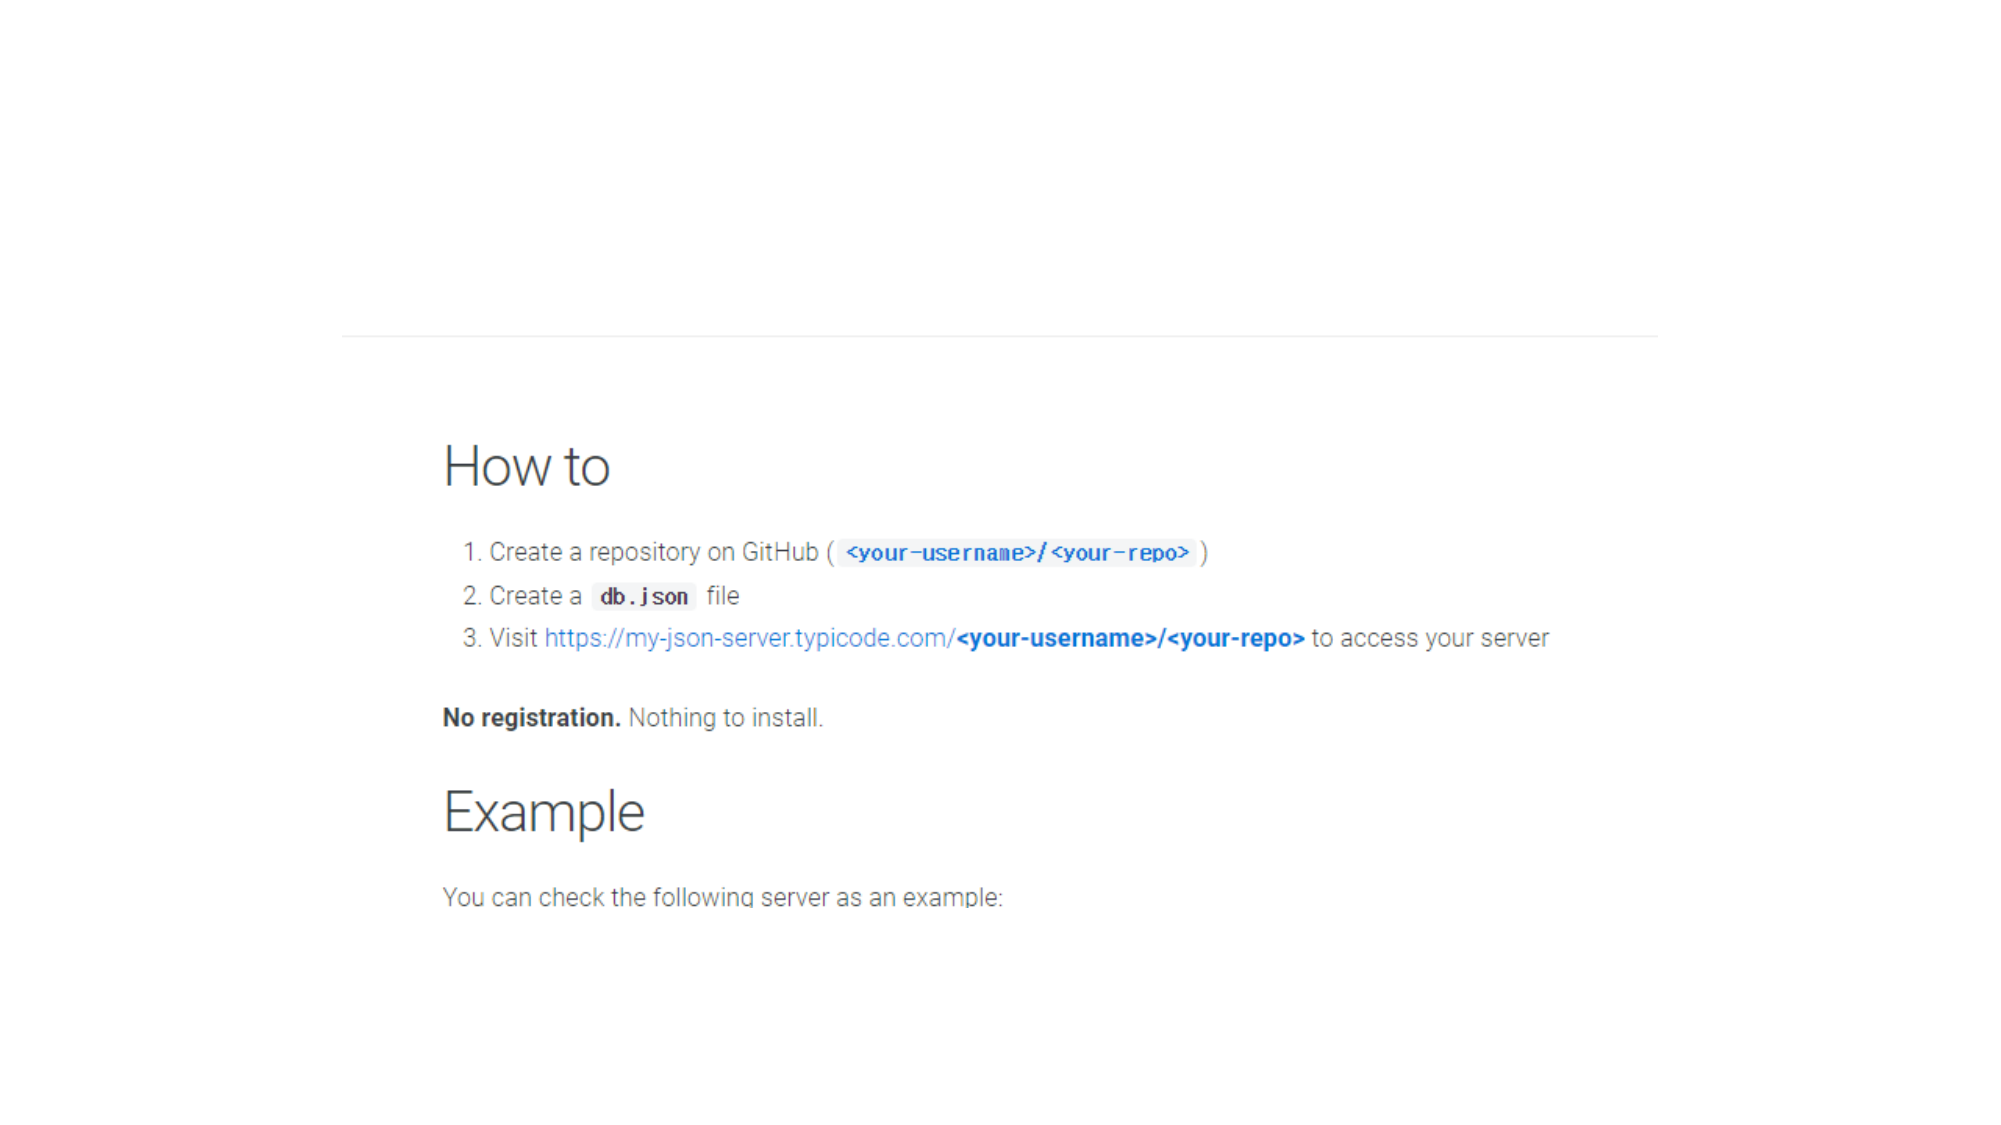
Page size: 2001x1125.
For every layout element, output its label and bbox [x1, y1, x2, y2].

picture [342, 217, 1658, 908]
